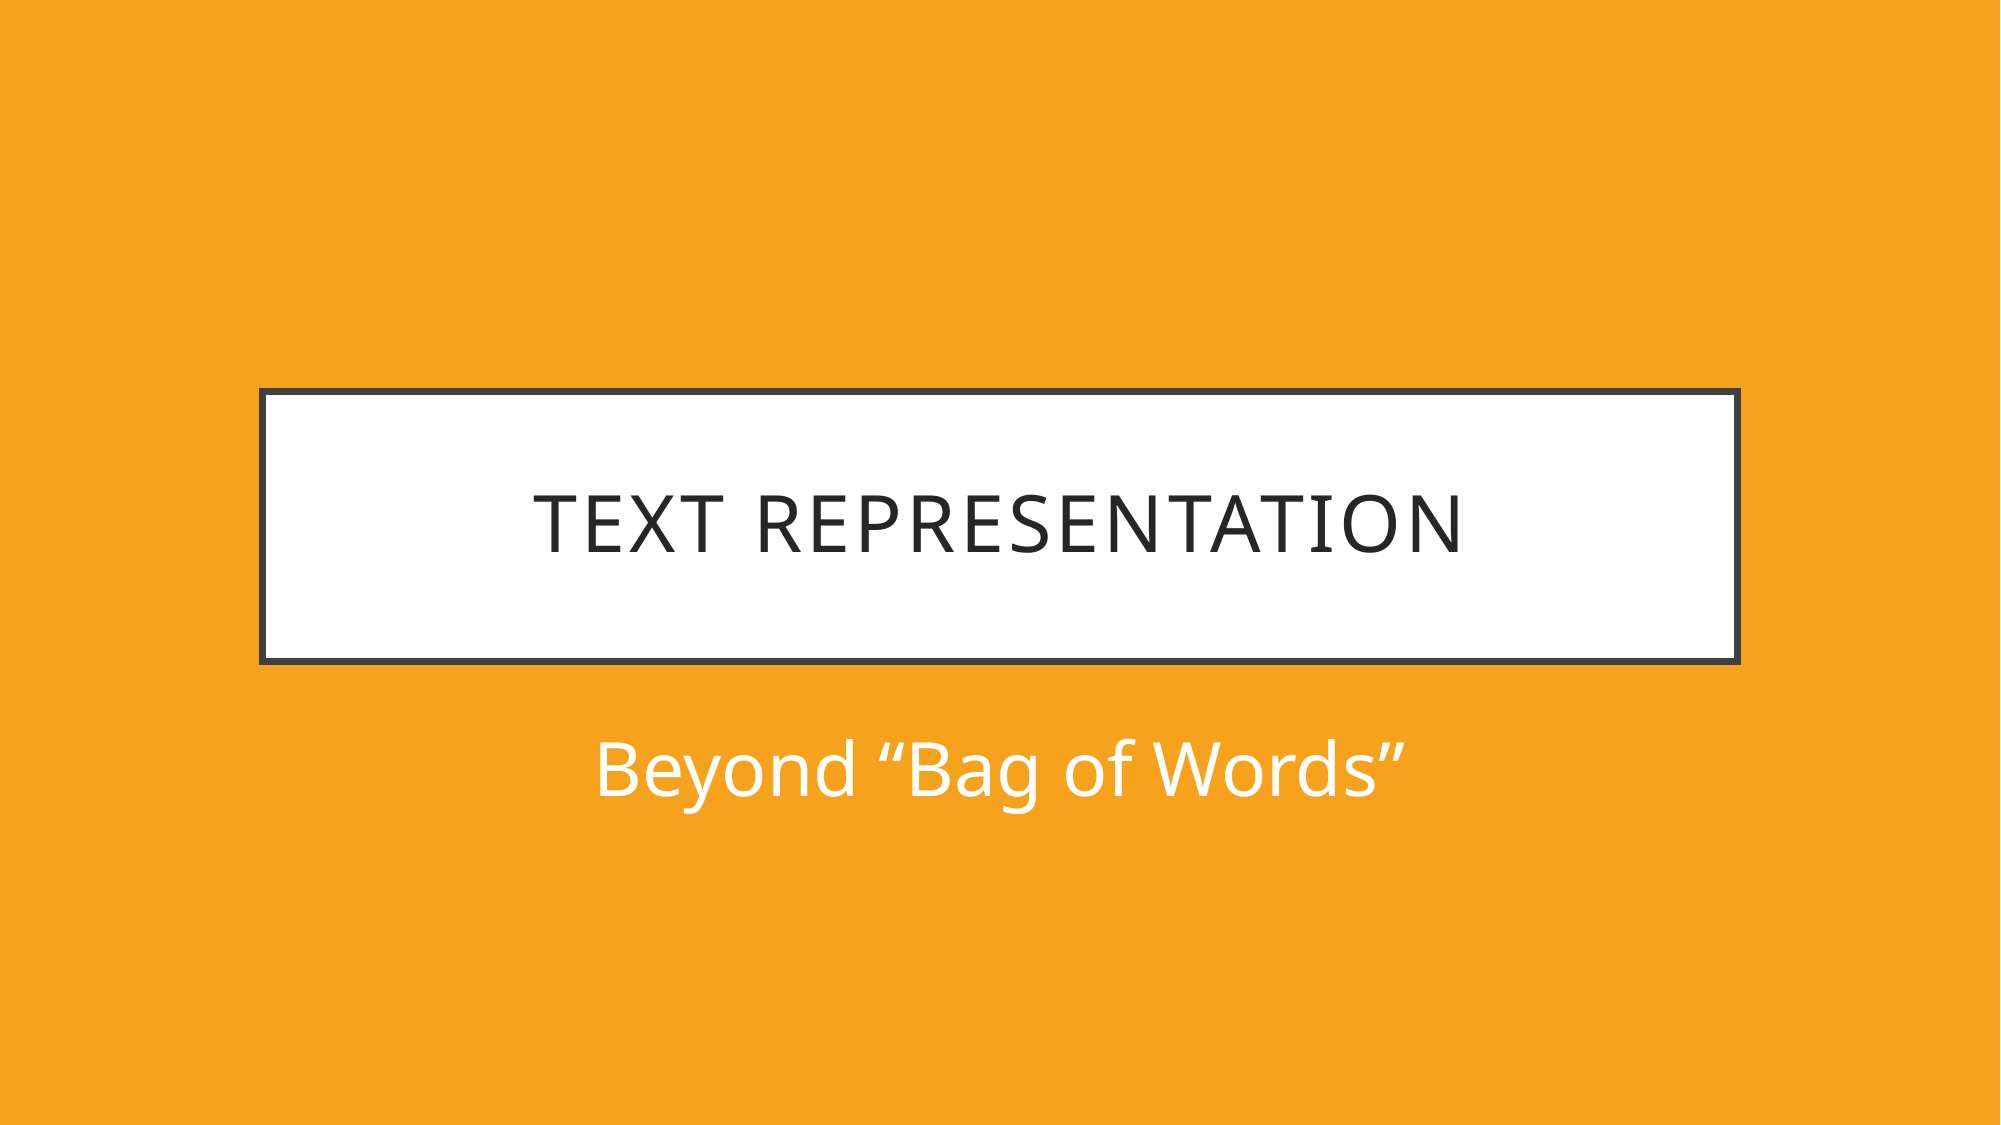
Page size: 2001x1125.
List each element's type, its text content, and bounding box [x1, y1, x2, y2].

list Beyond “Bag of Words” [442, 713, 1558, 922]
title Text Representation [259, 388, 1741, 665]
